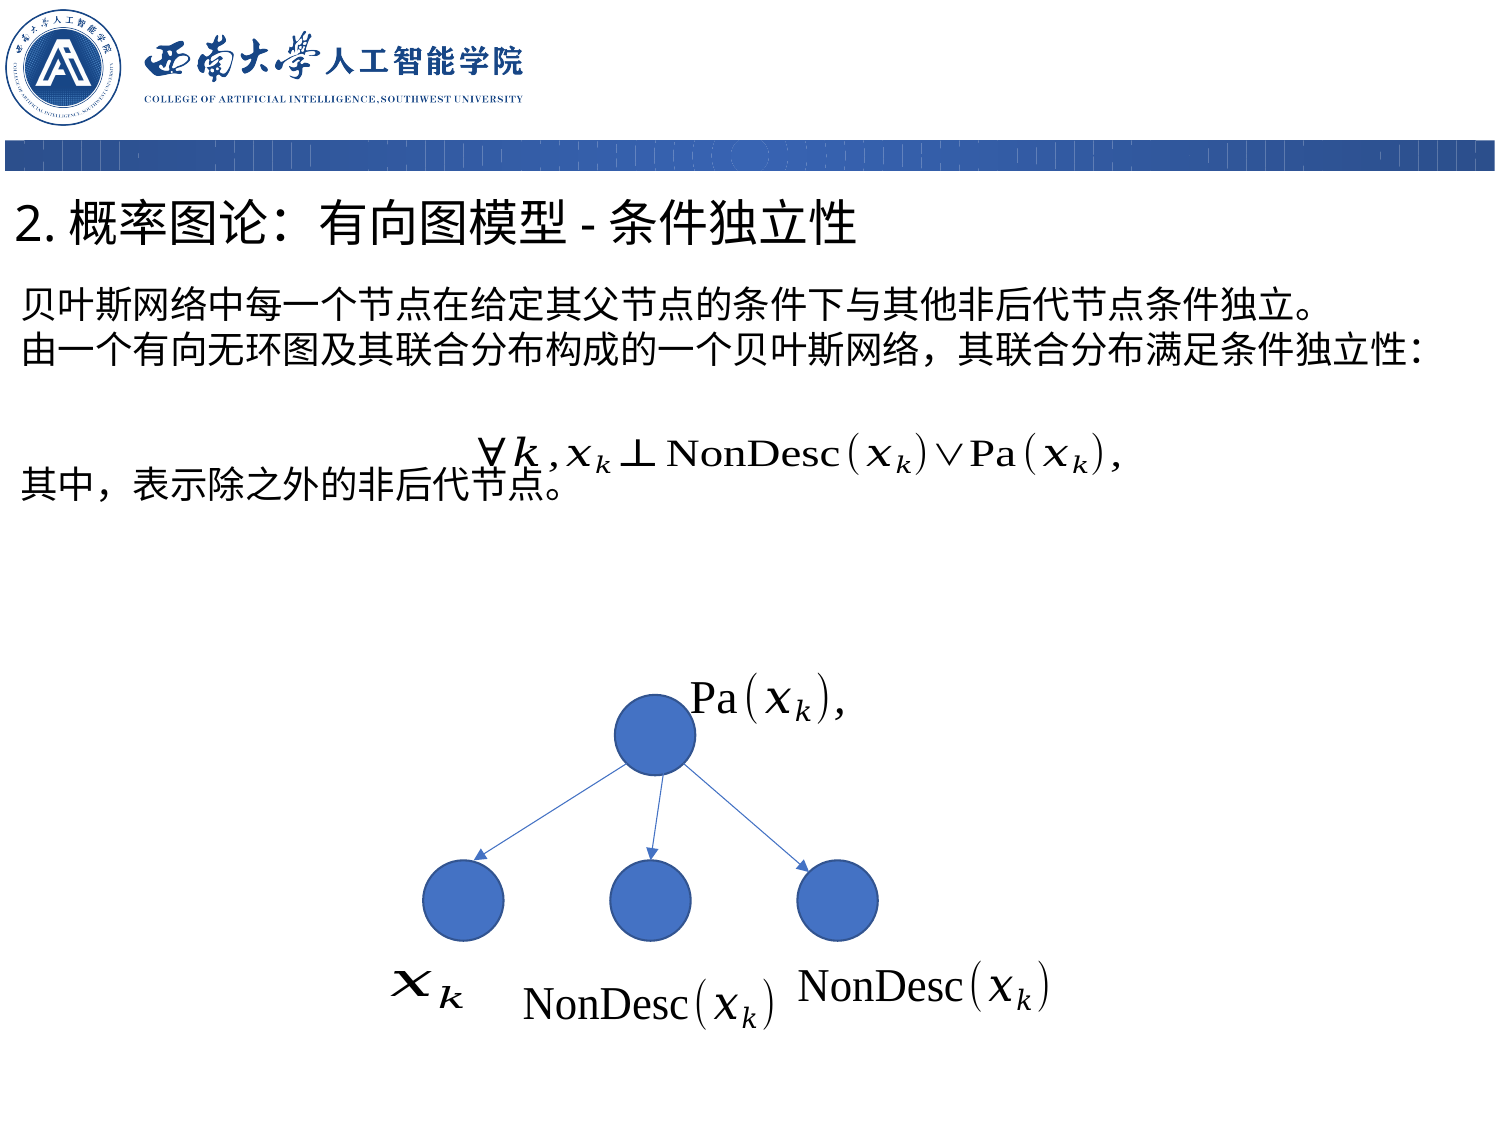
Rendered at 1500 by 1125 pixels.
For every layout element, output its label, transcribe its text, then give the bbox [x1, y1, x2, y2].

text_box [650, 735, 669, 861]
text_box [796, 859, 879, 942]
text_box [613, 693, 697, 776]
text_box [683, 763, 810, 873]
picture [5, 9, 523, 126]
text_box 2.概率图论：有向图模型-条件独立性 [0, 184, 1490, 259]
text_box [473, 763, 627, 861]
text_box [4, 139, 1496, 172]
text_box [609, 859, 692, 942]
text_box [422, 859, 505, 942]
